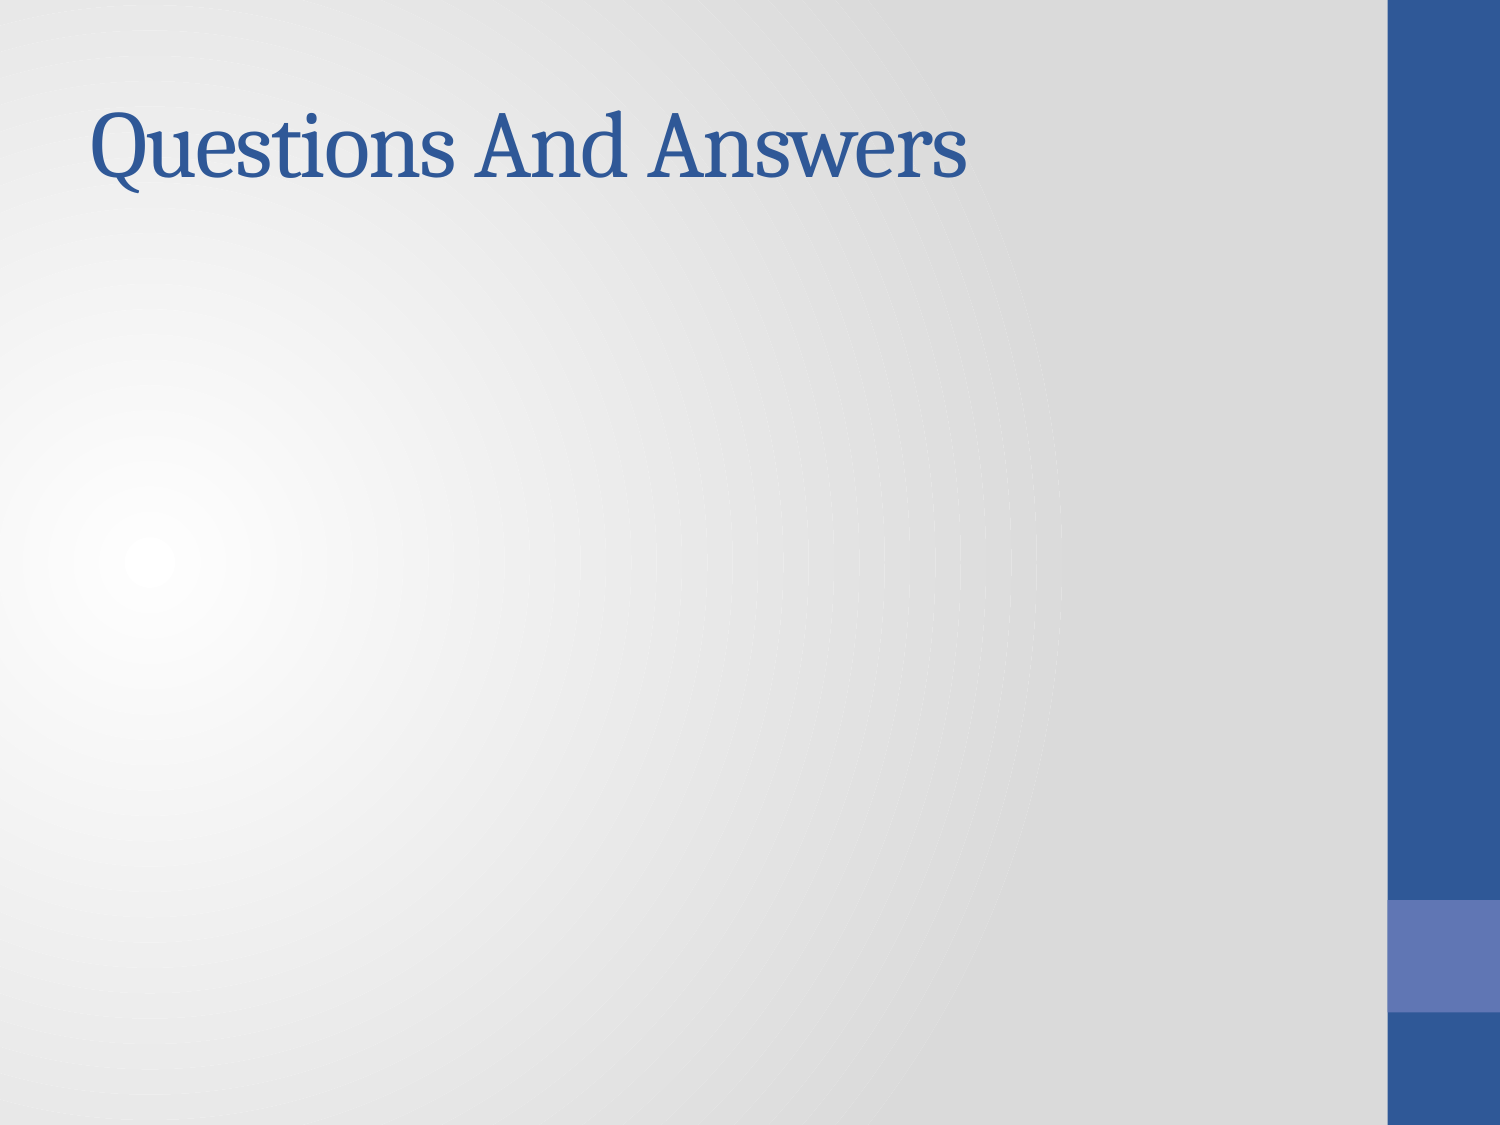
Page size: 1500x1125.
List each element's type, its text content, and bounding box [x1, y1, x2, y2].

title Questions And Answers [75, 45, 1325, 233]
